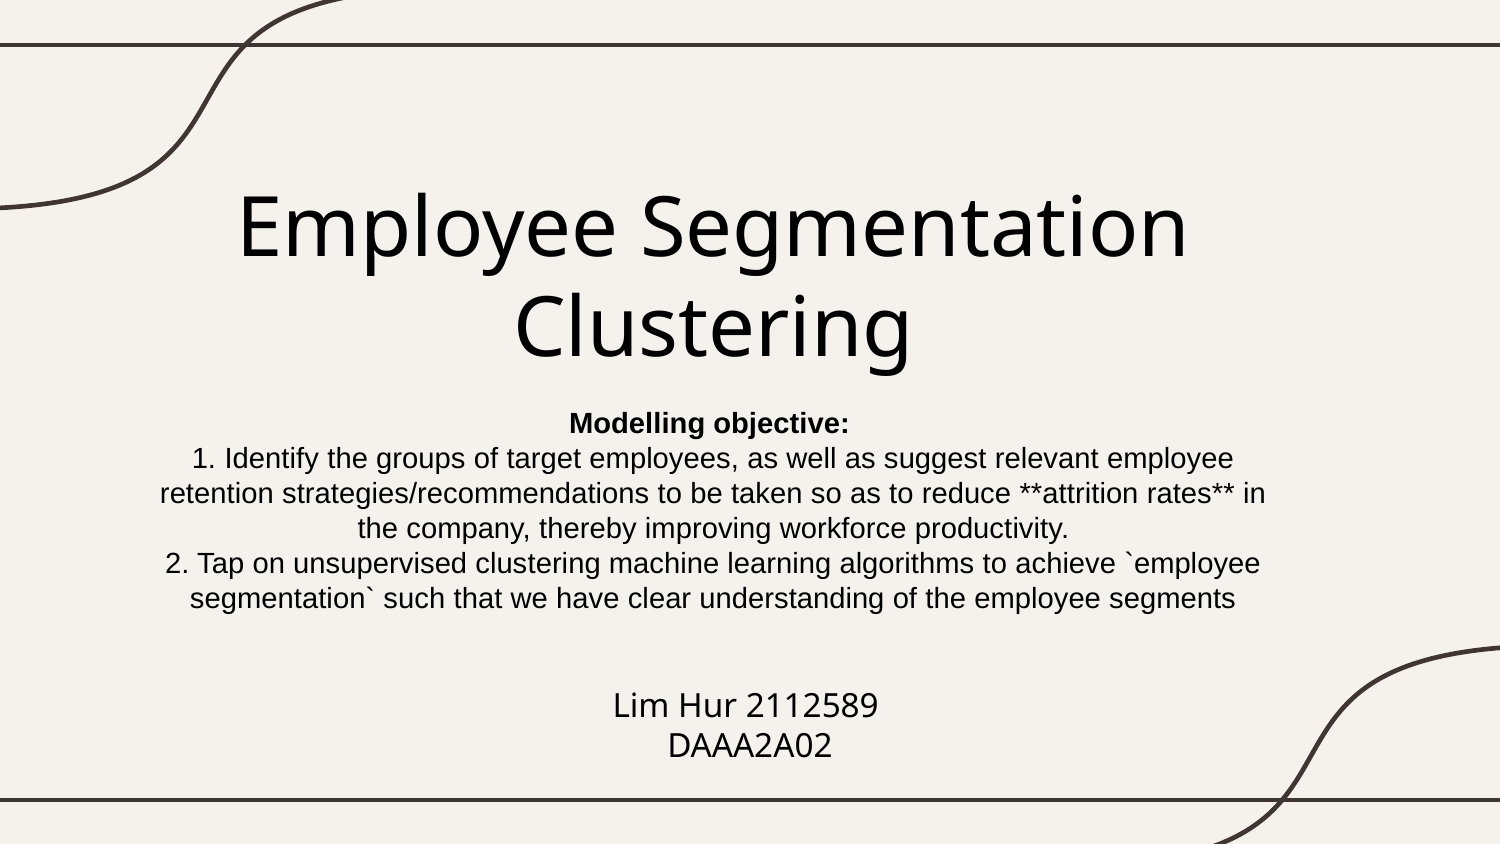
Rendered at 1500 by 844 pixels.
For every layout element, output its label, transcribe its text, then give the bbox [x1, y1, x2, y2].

subtitle Lim Hur 2112589 DAAA2A02 [170, 668, 1330, 742]
title Employee Segmentation Clustering [134, 51, 1294, 389]
text_box Modelling objective: 1. Identify the groups of target employees, as well as suggest relevant employee retention strategies/recommendations to be taken so as to reduce **attrition rates** in the company, thereby improving workforce productivity. 2. Tap on unsupervised clustering machine learning algorithms to achieve `employee segmentation` such that we have clear understanding of the employee segments [134, 397, 1294, 657]
